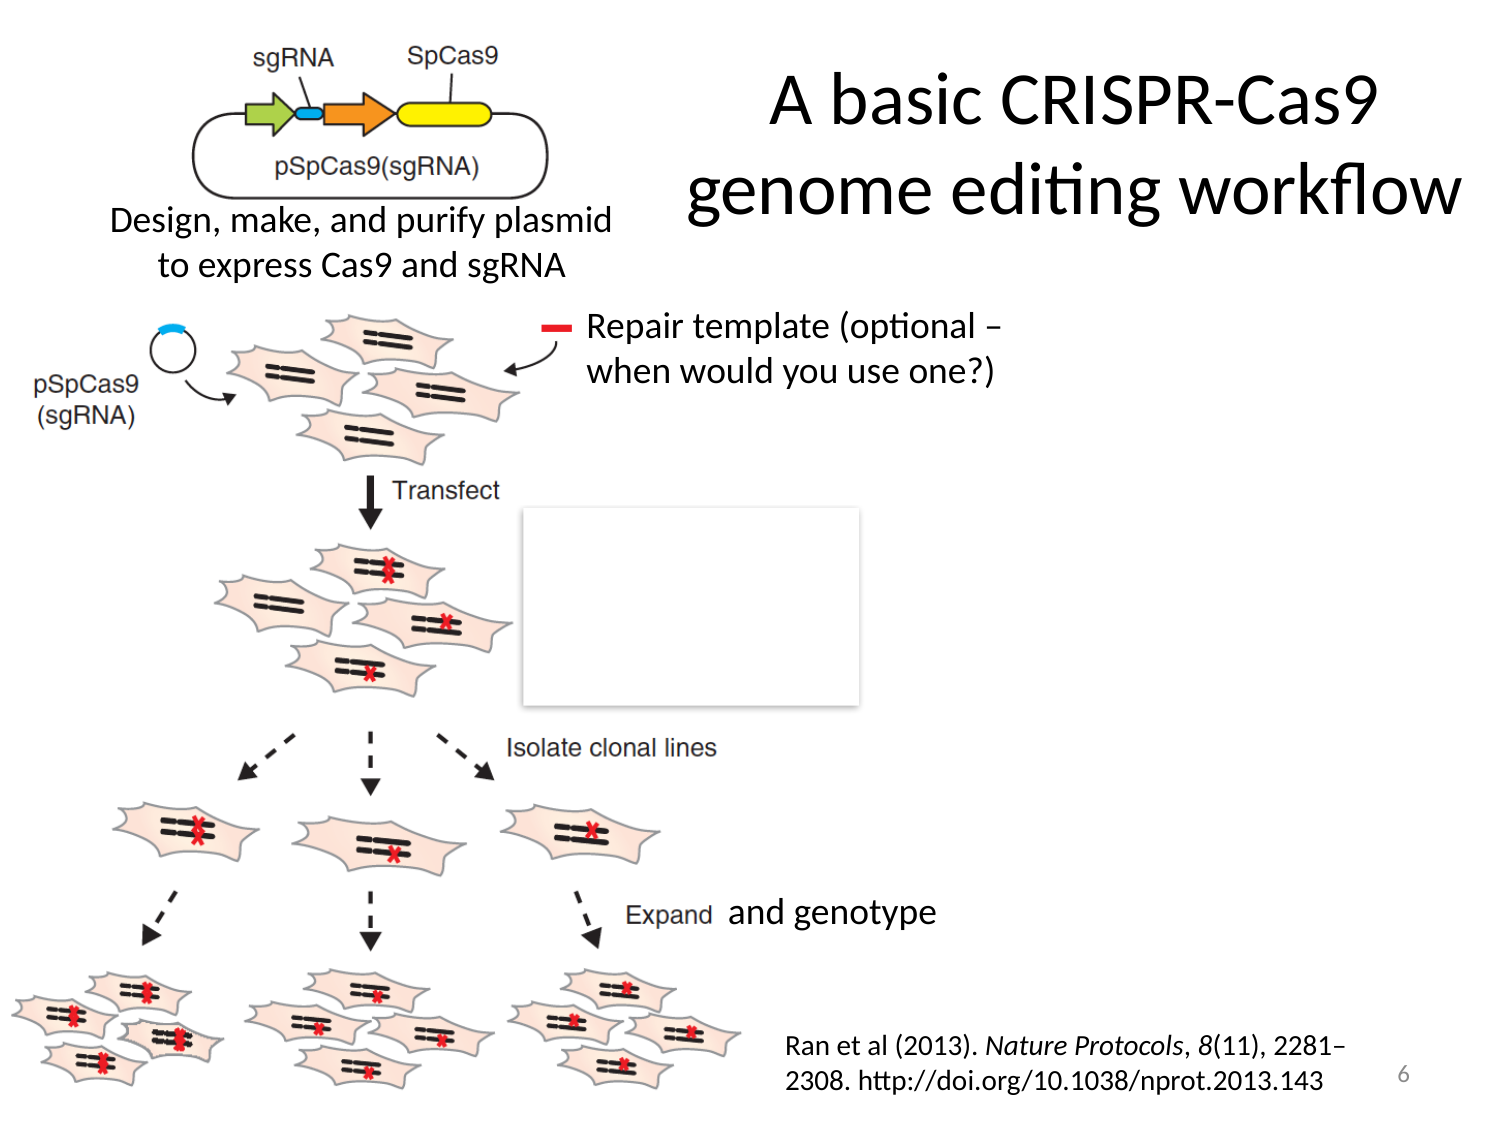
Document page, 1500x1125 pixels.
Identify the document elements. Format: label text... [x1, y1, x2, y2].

slide_number 6 [1380, 1042, 1425, 1103]
text_box Ran et al (2013). Nature Protocols, 8(11), 2281–2308. http://doi.org/10.1038/nprot.2013.143 [863, 1019, 1380, 1104]
picture [0, 0, 860, 1115]
text_box and genotype [863, 879, 1041, 940]
text_box A basic CRISPR-Cas9 genome editing workflow [863, 41, 1497, 237]
text_box Repair template (optional – when would you use one?) [863, 294, 1084, 399]
